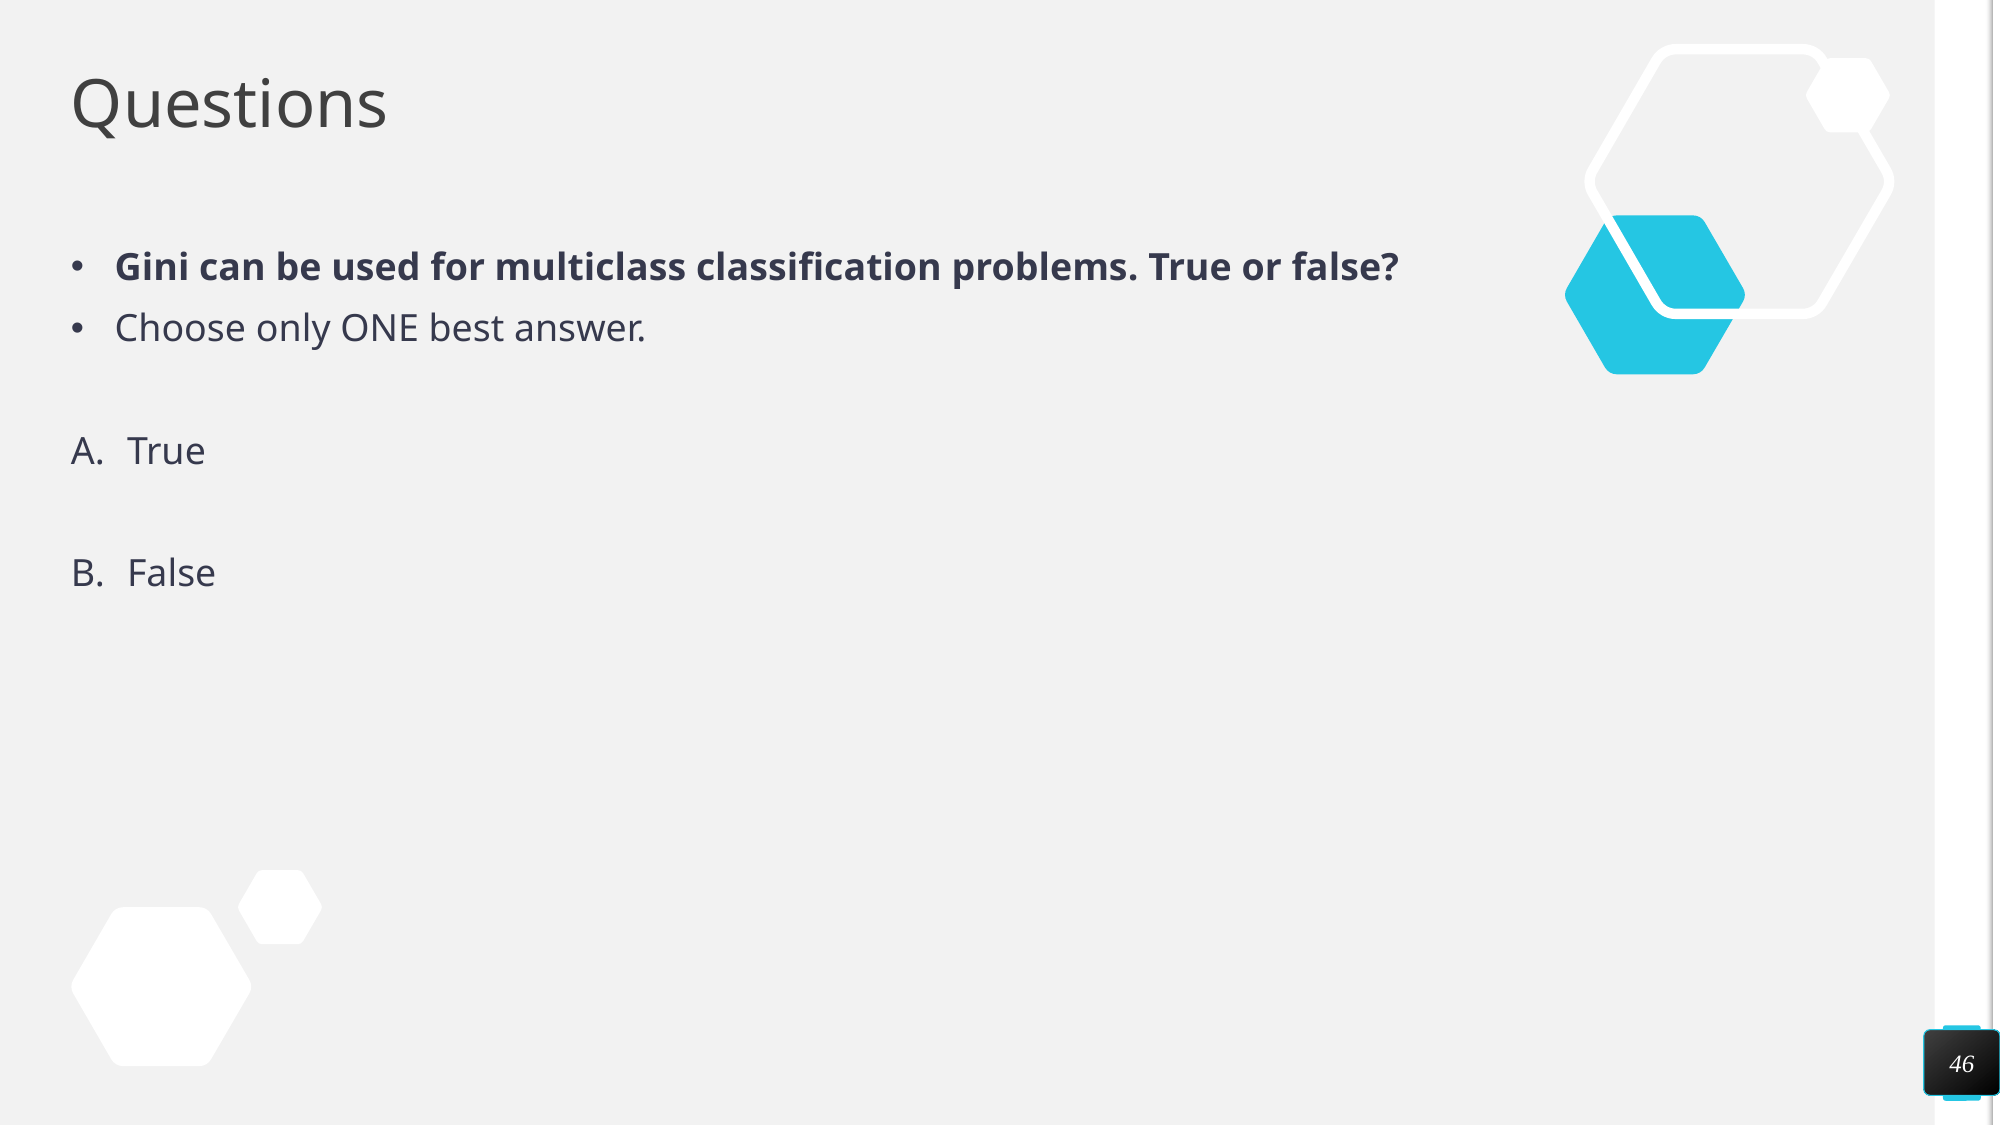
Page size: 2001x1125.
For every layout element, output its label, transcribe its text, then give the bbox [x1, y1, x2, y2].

list Gini can be used for multiclass classification problems. True or false? Choose only ONE best answer. True False [70, 248, 1930, 1016]
slide_number 46 [1923, 1029, 2000, 1096]
title Questions [70, 70, 1930, 142]
